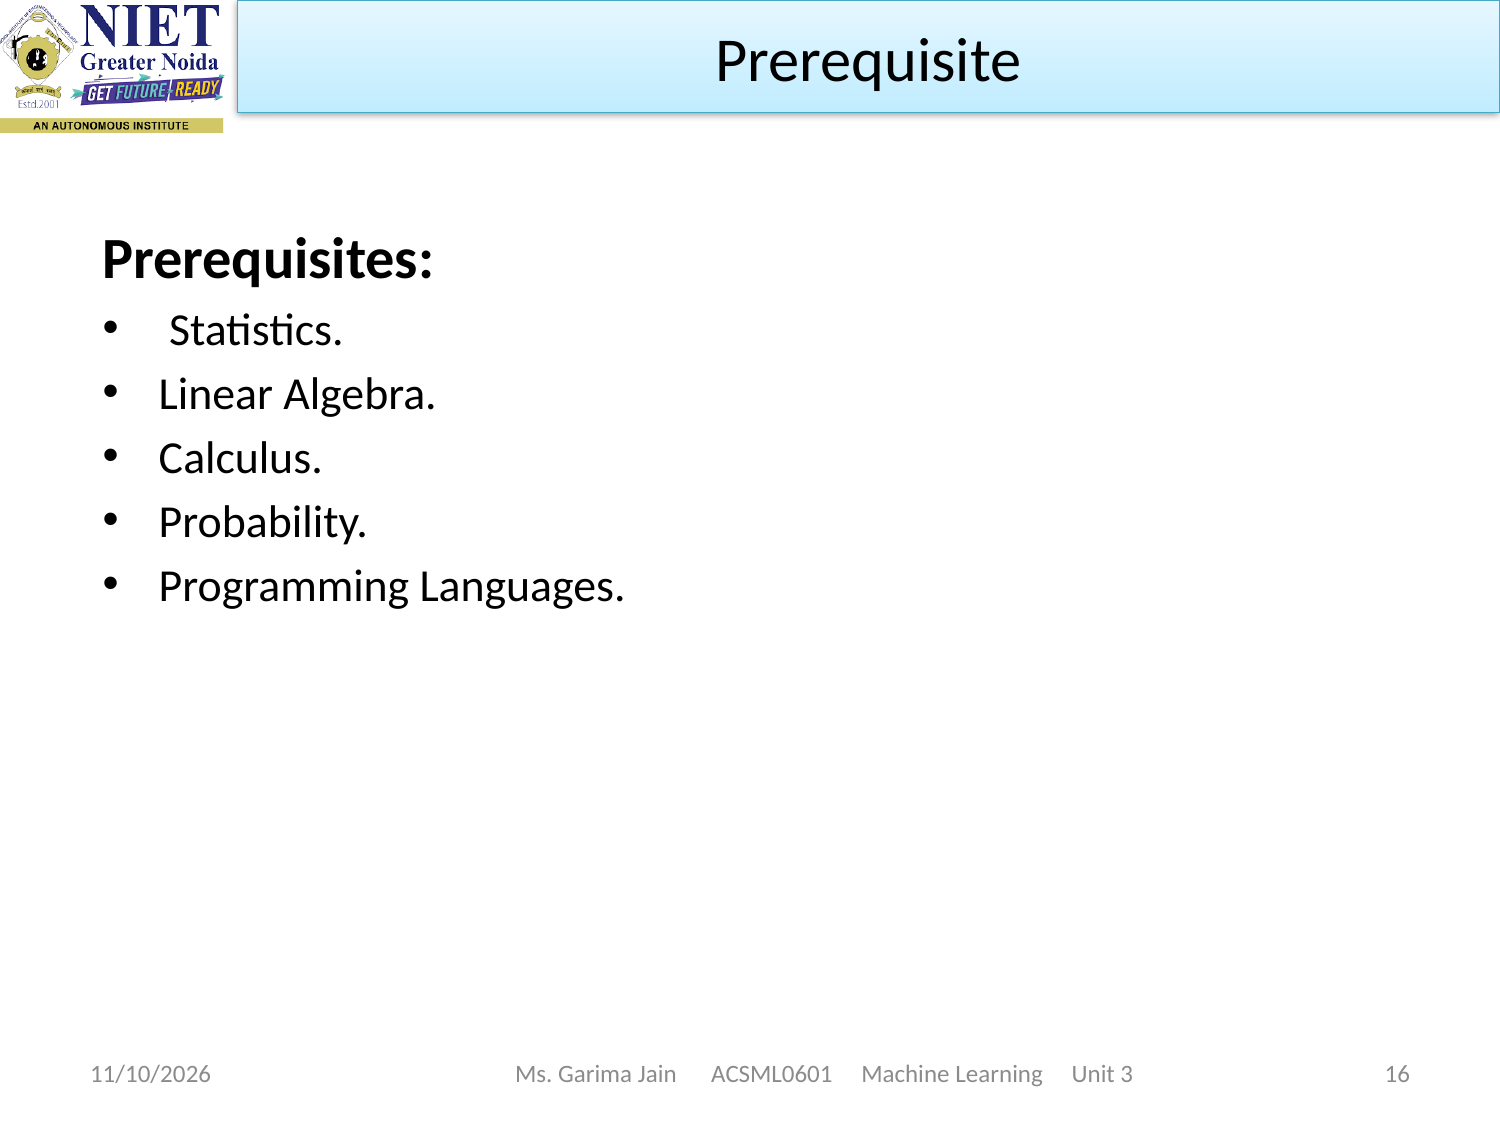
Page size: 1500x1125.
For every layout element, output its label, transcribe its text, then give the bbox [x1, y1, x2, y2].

list Prerequisites: Statistics. Linear Algebra. Calculus. Probability. Programming Languages. [87, 212, 1438, 930]
footer Ms. Garima Jain ACSML0601 Machine Learning Unit 3 [412, 1042, 1074, 1103]
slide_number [75, 1042, 412, 1103]
text_box Prerequisite [237, 0, 1500, 113]
picture [0, 0, 238, 133]
slide_number 16 [1074, 1042, 1425, 1103]
